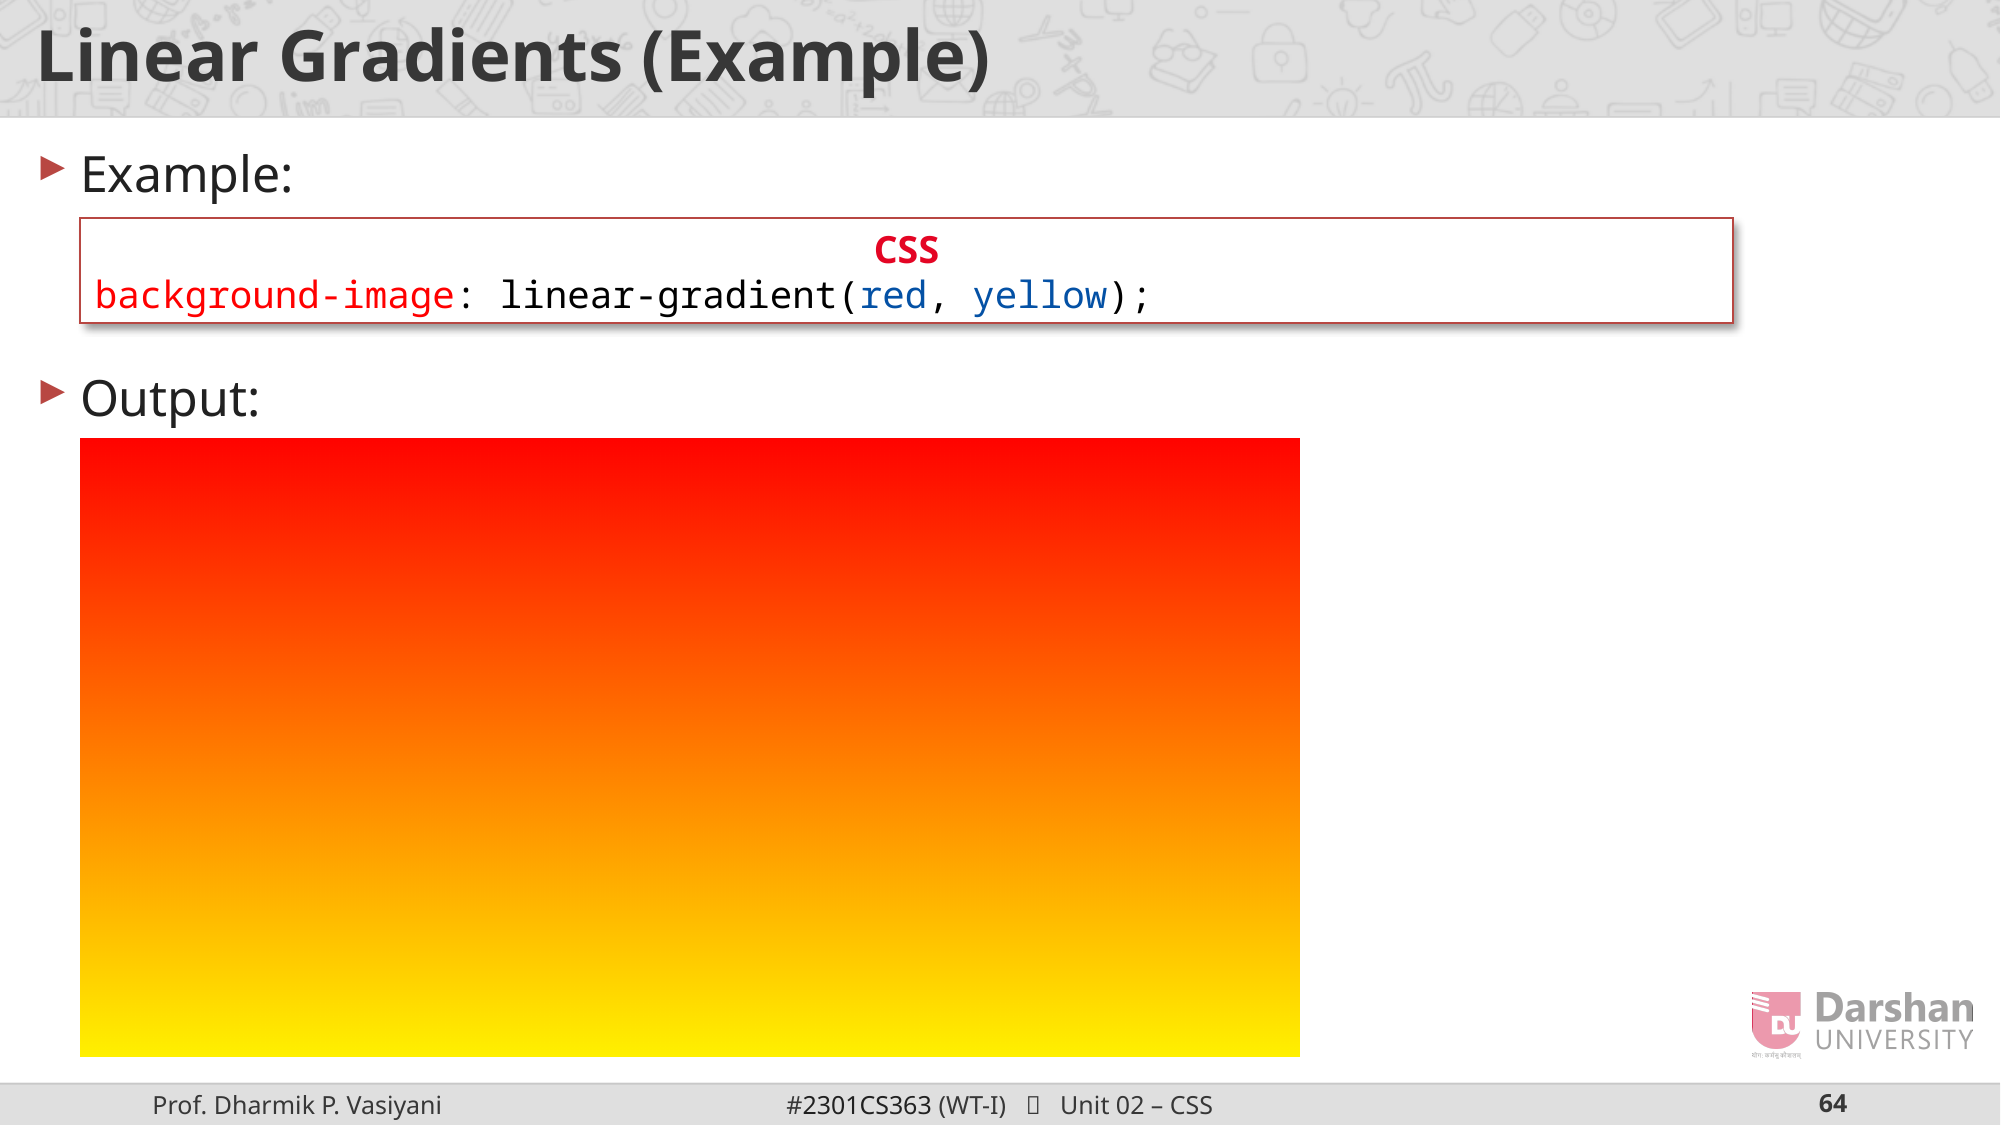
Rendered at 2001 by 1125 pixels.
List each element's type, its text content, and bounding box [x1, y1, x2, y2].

list Example: Output: [21, 141, 1979, 1059]
text_box CSS background-image: linear-gradient(red, yellow); [79, 217, 1734, 324]
title Linear Gradients (Example) [0, 0, 2000, 117]
picture [79, 438, 1300, 1057]
